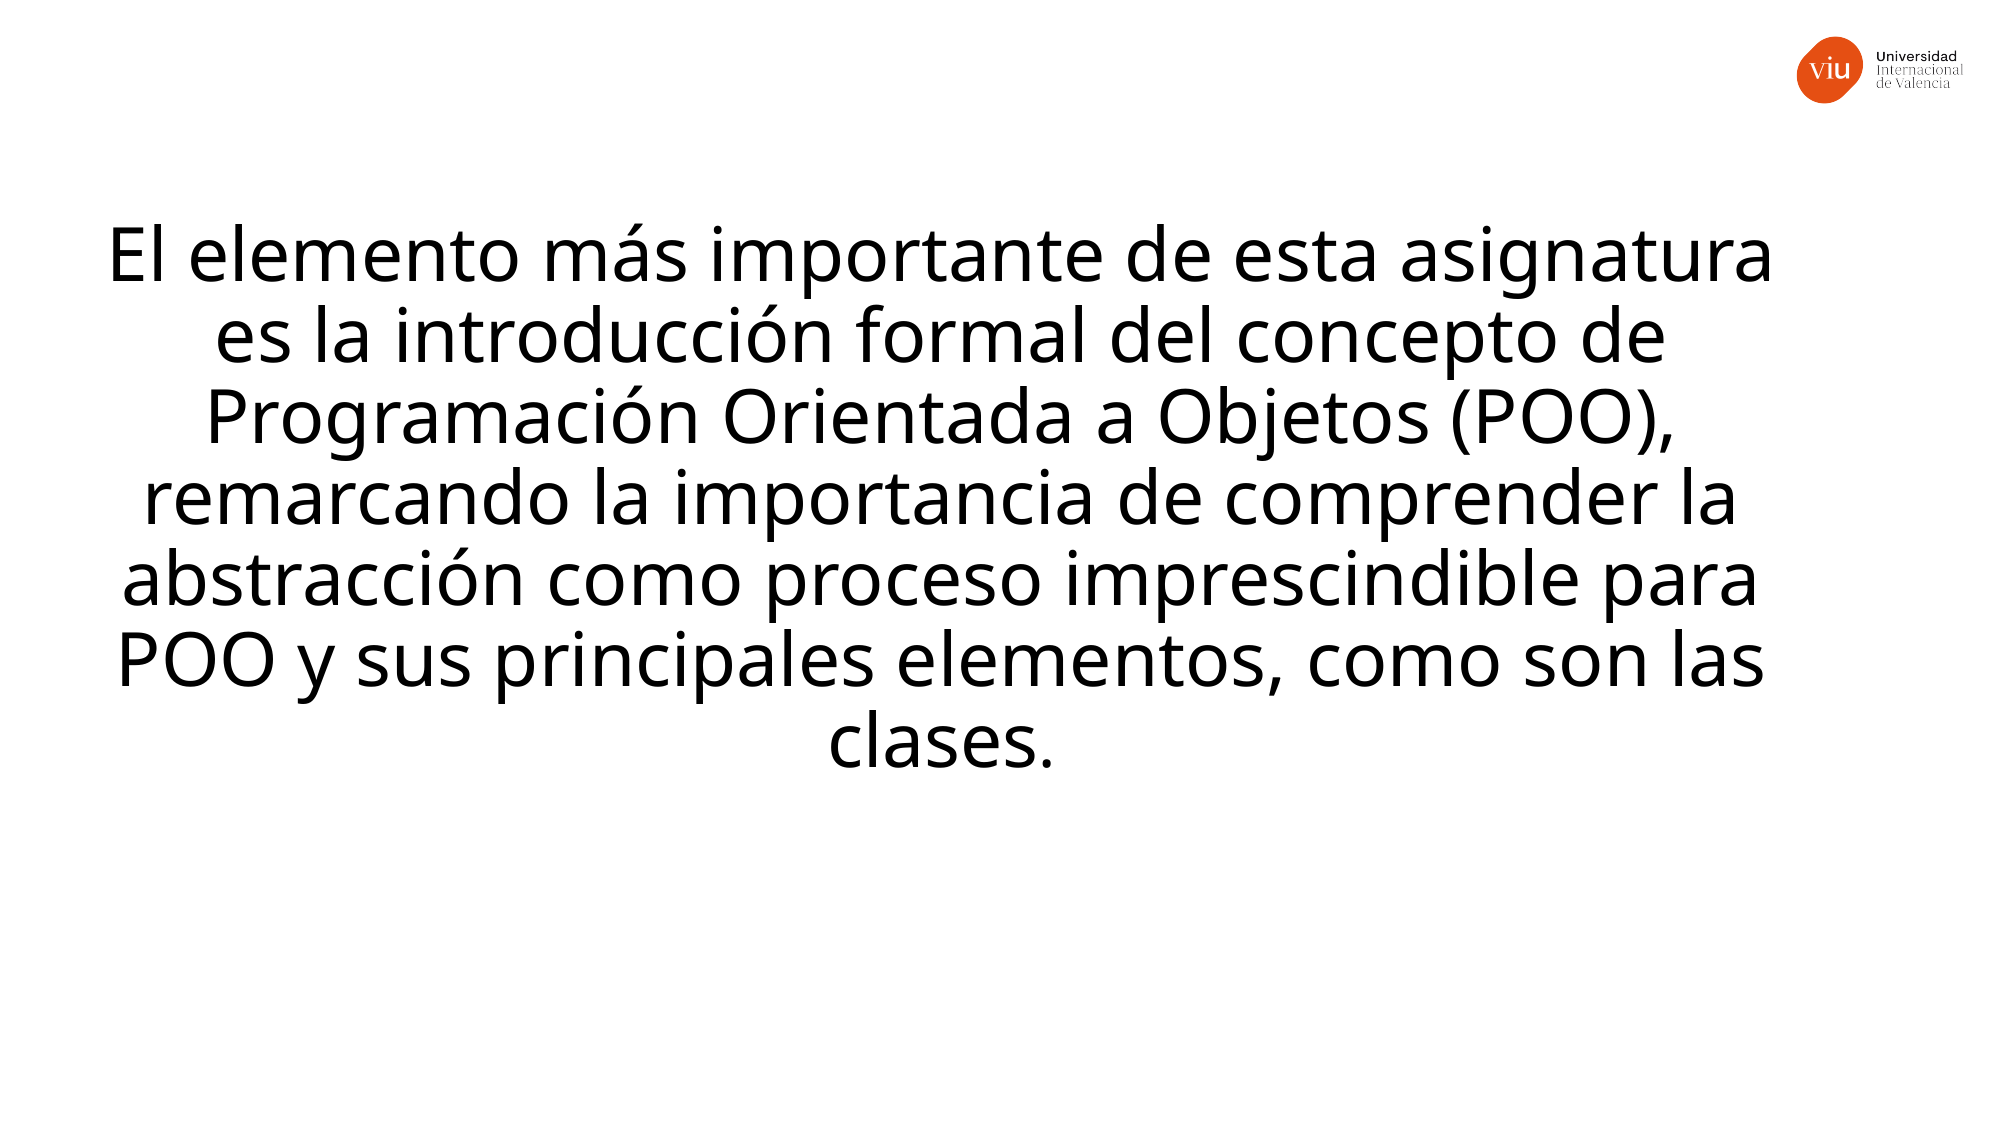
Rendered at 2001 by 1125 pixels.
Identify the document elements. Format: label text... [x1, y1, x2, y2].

text_box [142, 159, 1801, 1003]
picture [1781, 20, 1979, 120]
text_box El elemento más importante de esta asignatura es la introducción formal del concepto de Programación Orientada a Objetos (POO), remarcando la importancia de comprender la abstracción como proceso imprescindible para POO y sus principales elementos, como son las clases. [83, 209, 1800, 335]
